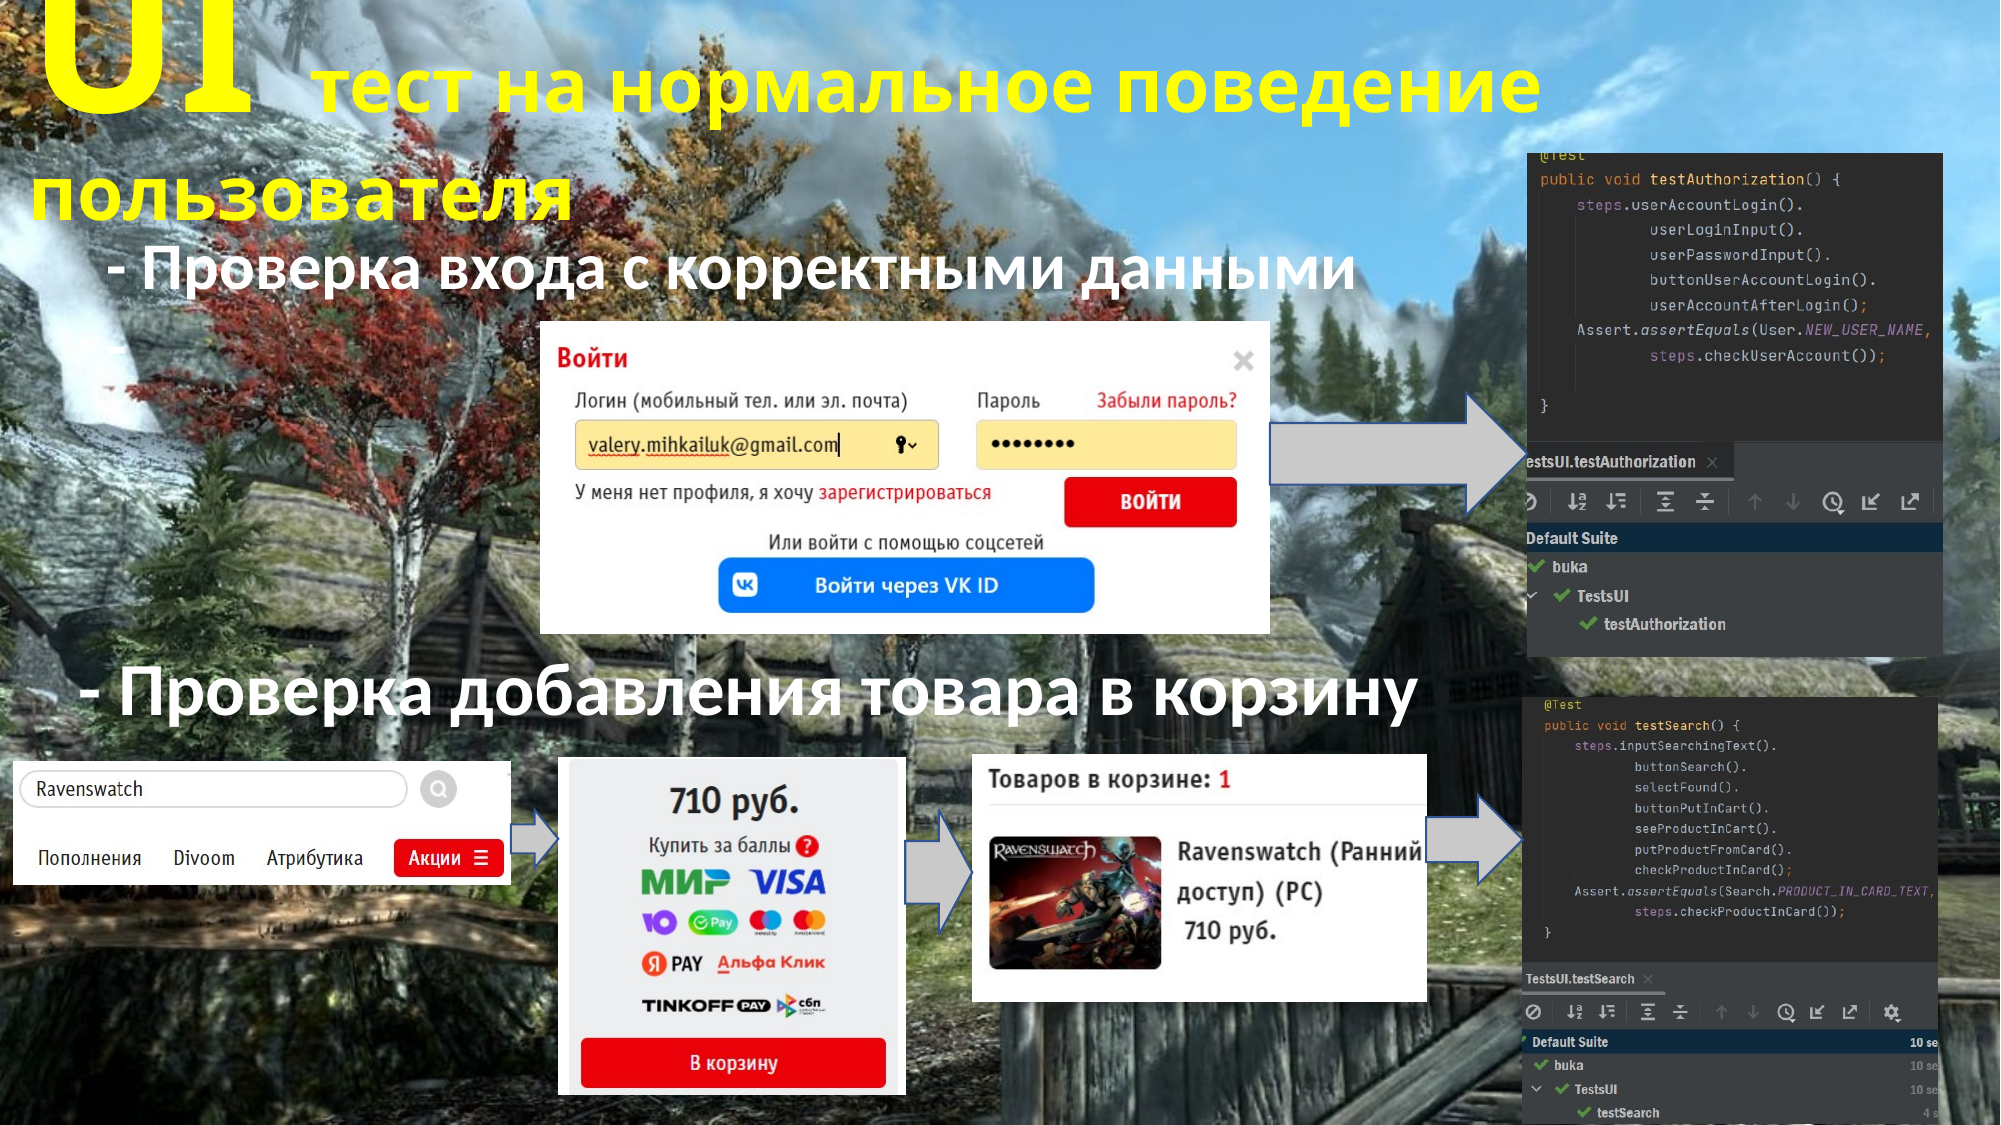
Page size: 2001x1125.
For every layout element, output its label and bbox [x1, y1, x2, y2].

list [0, 0, 2000, 1125]
picture [972, 754, 1426, 1002]
picture [13, 761, 511, 885]
picture [540, 321, 1270, 634]
picture [558, 757, 906, 1095]
picture [1527, 153, 1943, 657]
picture [1522, 697, 1938, 1124]
